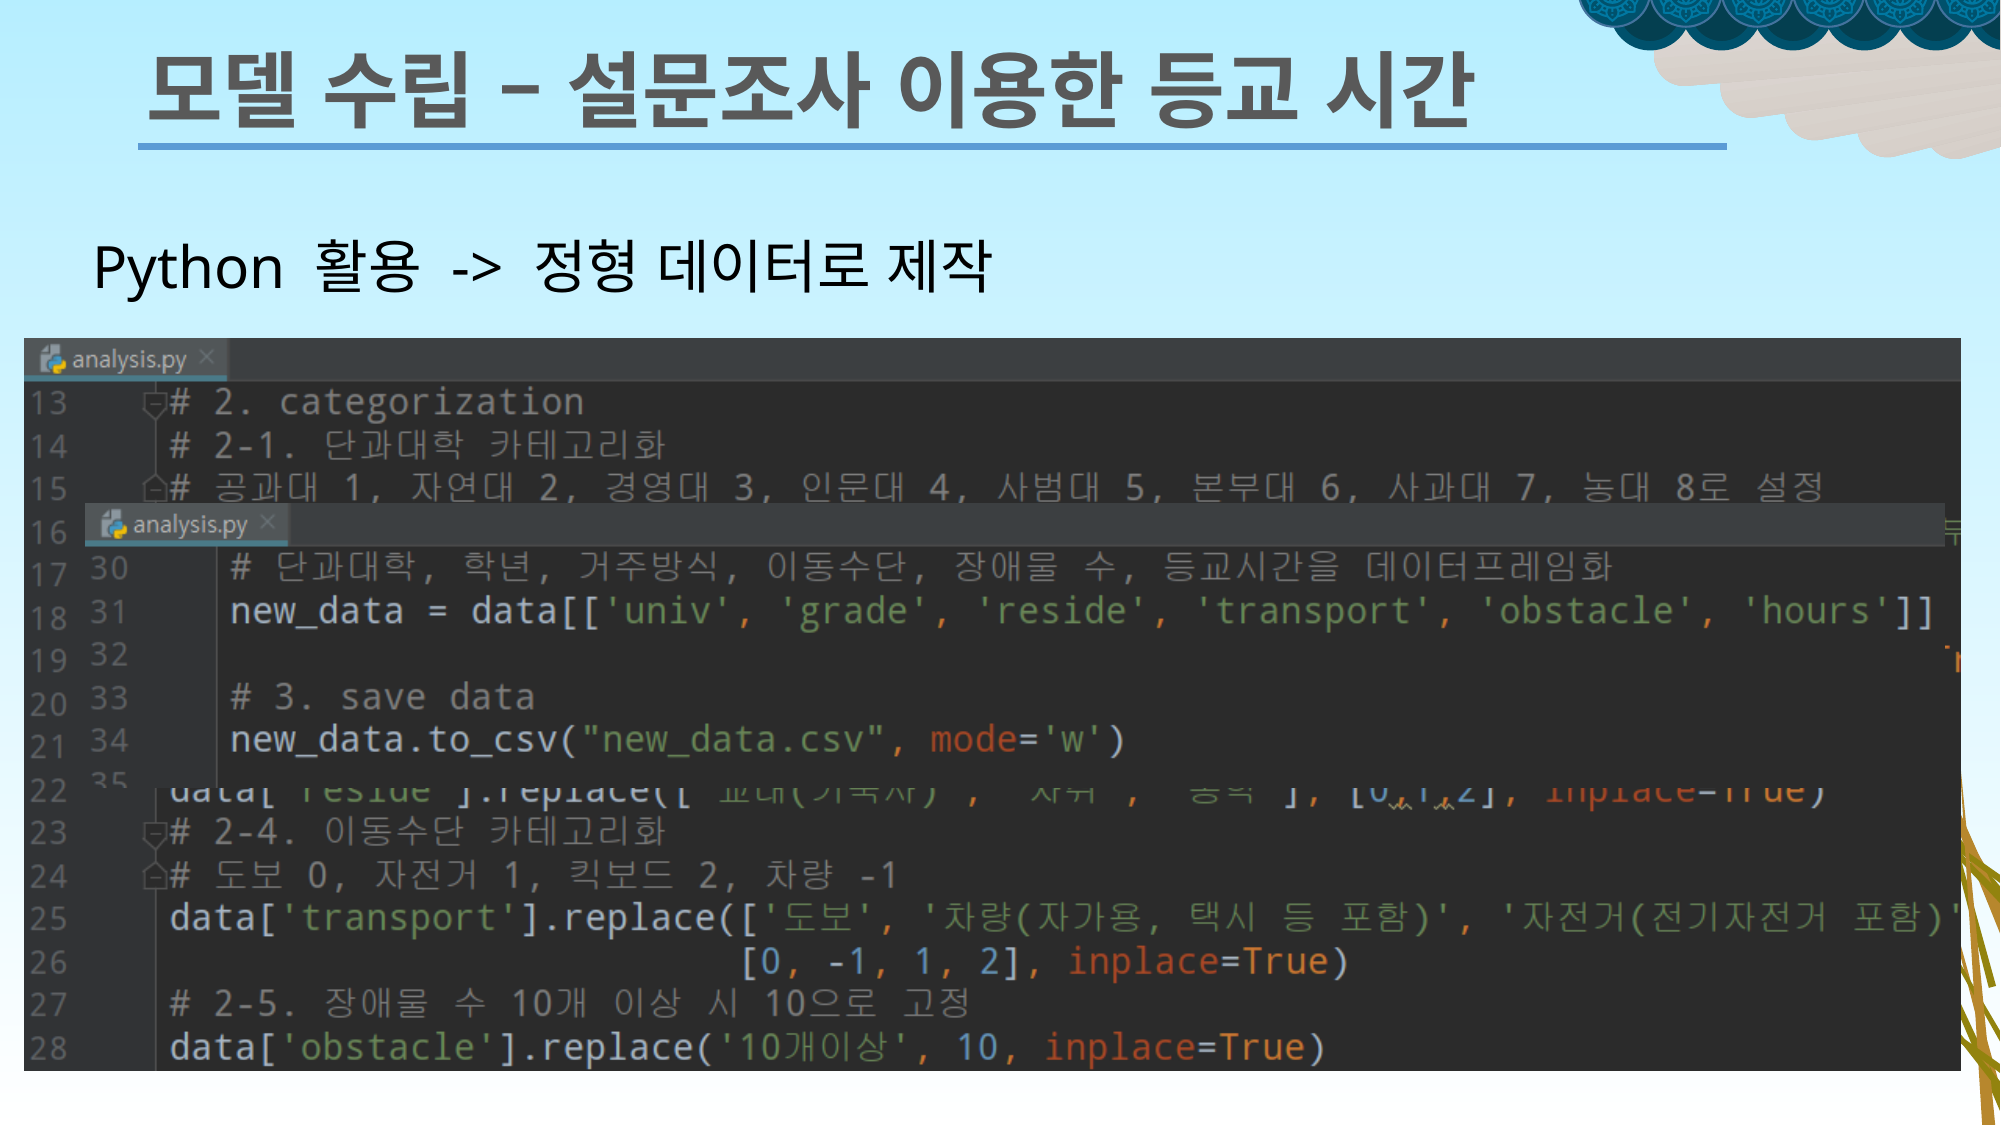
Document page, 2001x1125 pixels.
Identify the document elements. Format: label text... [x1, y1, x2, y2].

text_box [1578, 0, 2000, 151]
text_box Python 활용 -> 정형 데이터로 제작 [77, 222, 1785, 308]
picture [24, 338, 1961, 1072]
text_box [1734, 580, 2000, 1125]
text_box 모델 수립 – 설문조사 이용한 등교 시간 [131, 30, 1578, 146]
